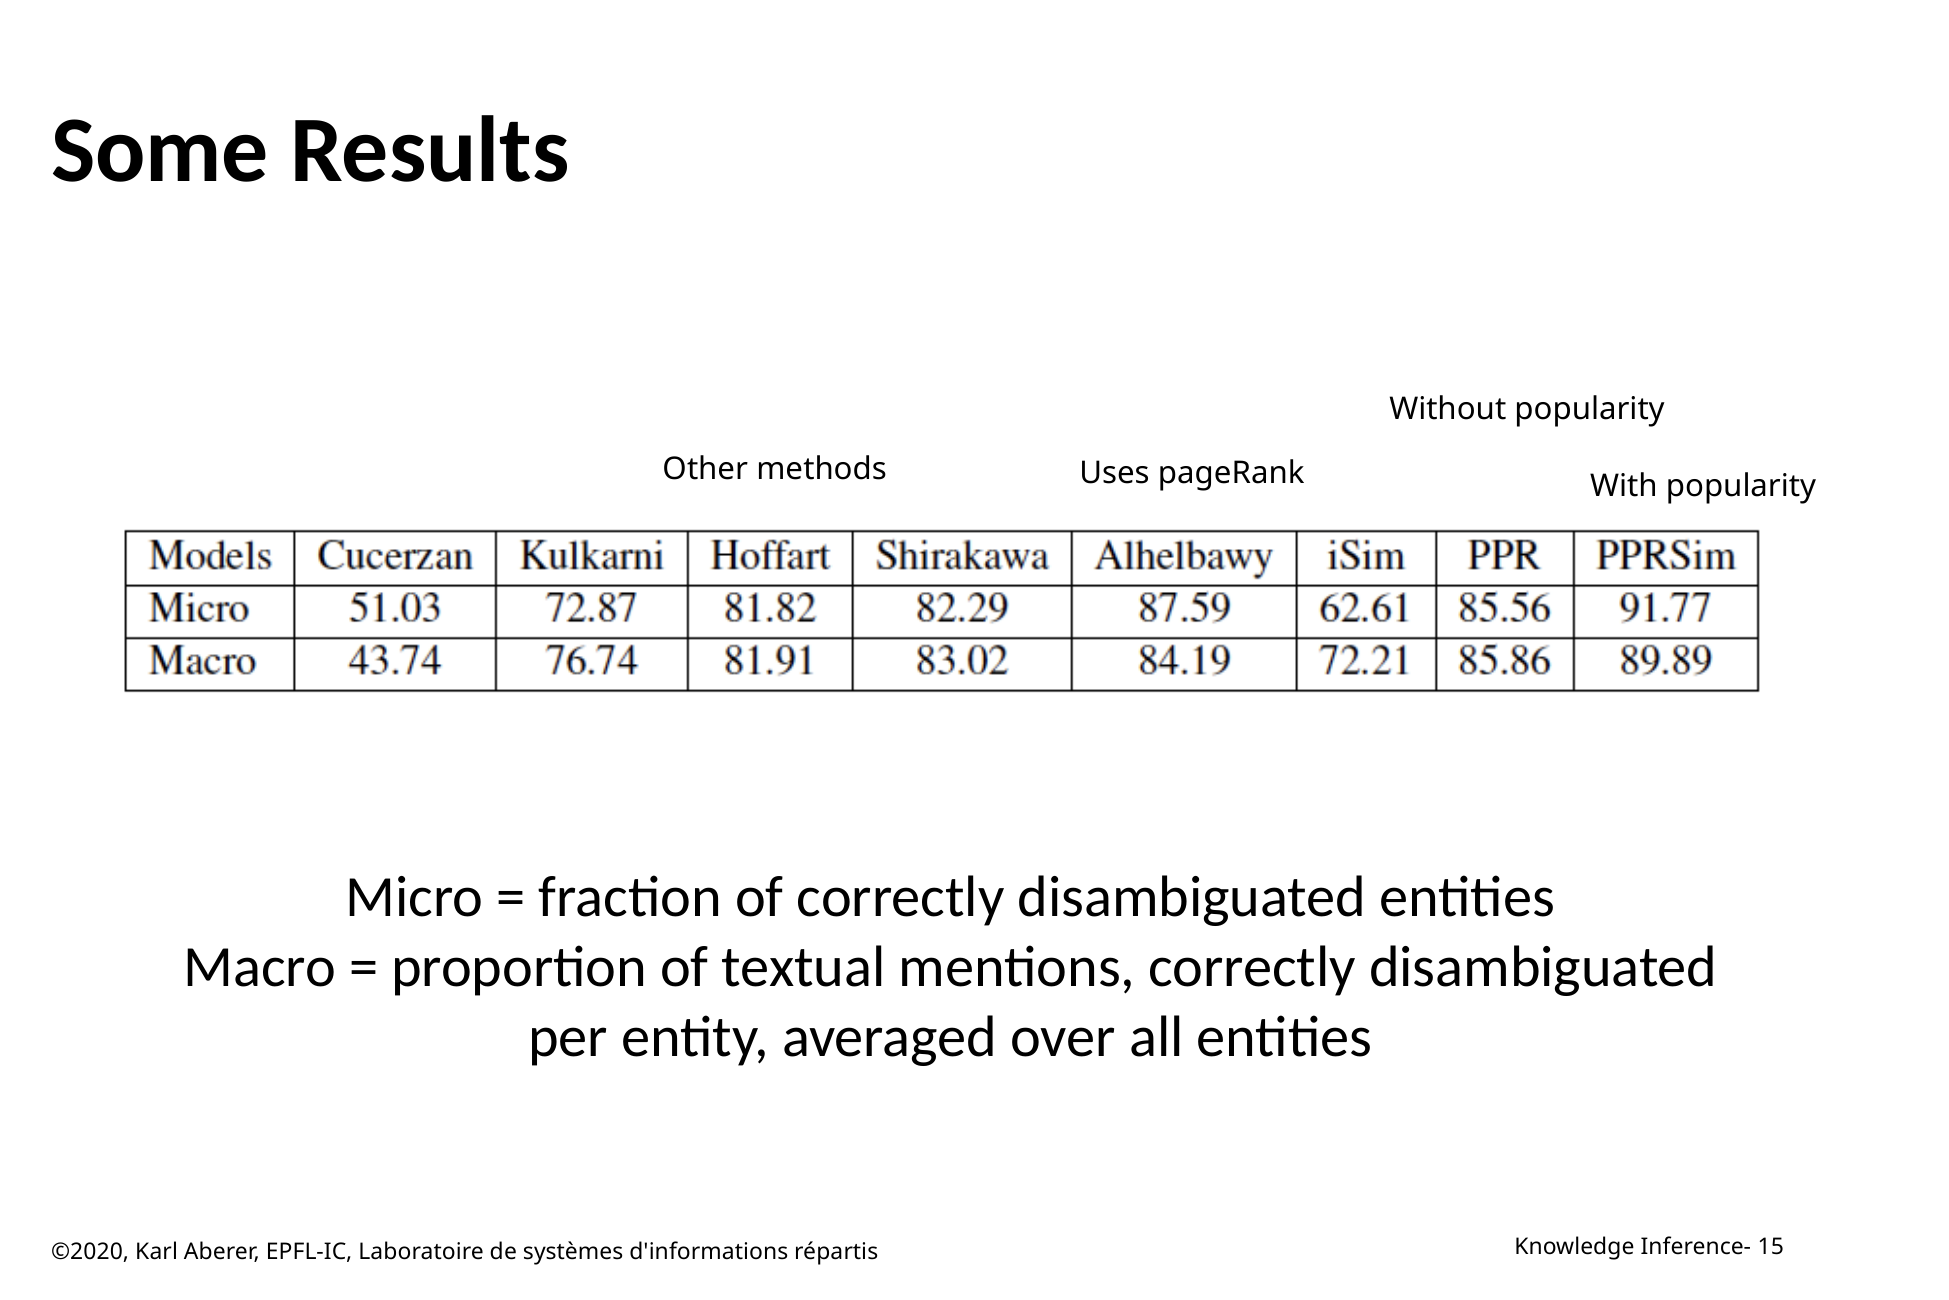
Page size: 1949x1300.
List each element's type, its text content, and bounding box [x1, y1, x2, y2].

footer ©2020, Karl Aberer, EPFL-IC, Laboratoire de systèmes d'informations répartis [32, 1227, 1284, 1271]
title Some Results [32, 57, 1803, 232]
text_box Micro = fraction of correctly disambiguated entities Macro = proportion of textual mentions, correctly disambiguated per entity, averaged over all entities [135, 851, 1766, 1076]
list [66, 484, 1808, 733]
text_box Uses pageRank [1064, 444, 1320, 481]
text_box Other methods [647, 440, 902, 481]
text_box Without popularity [1374, 380, 1680, 433]
text_box With popularity [1575, 457, 1832, 510]
